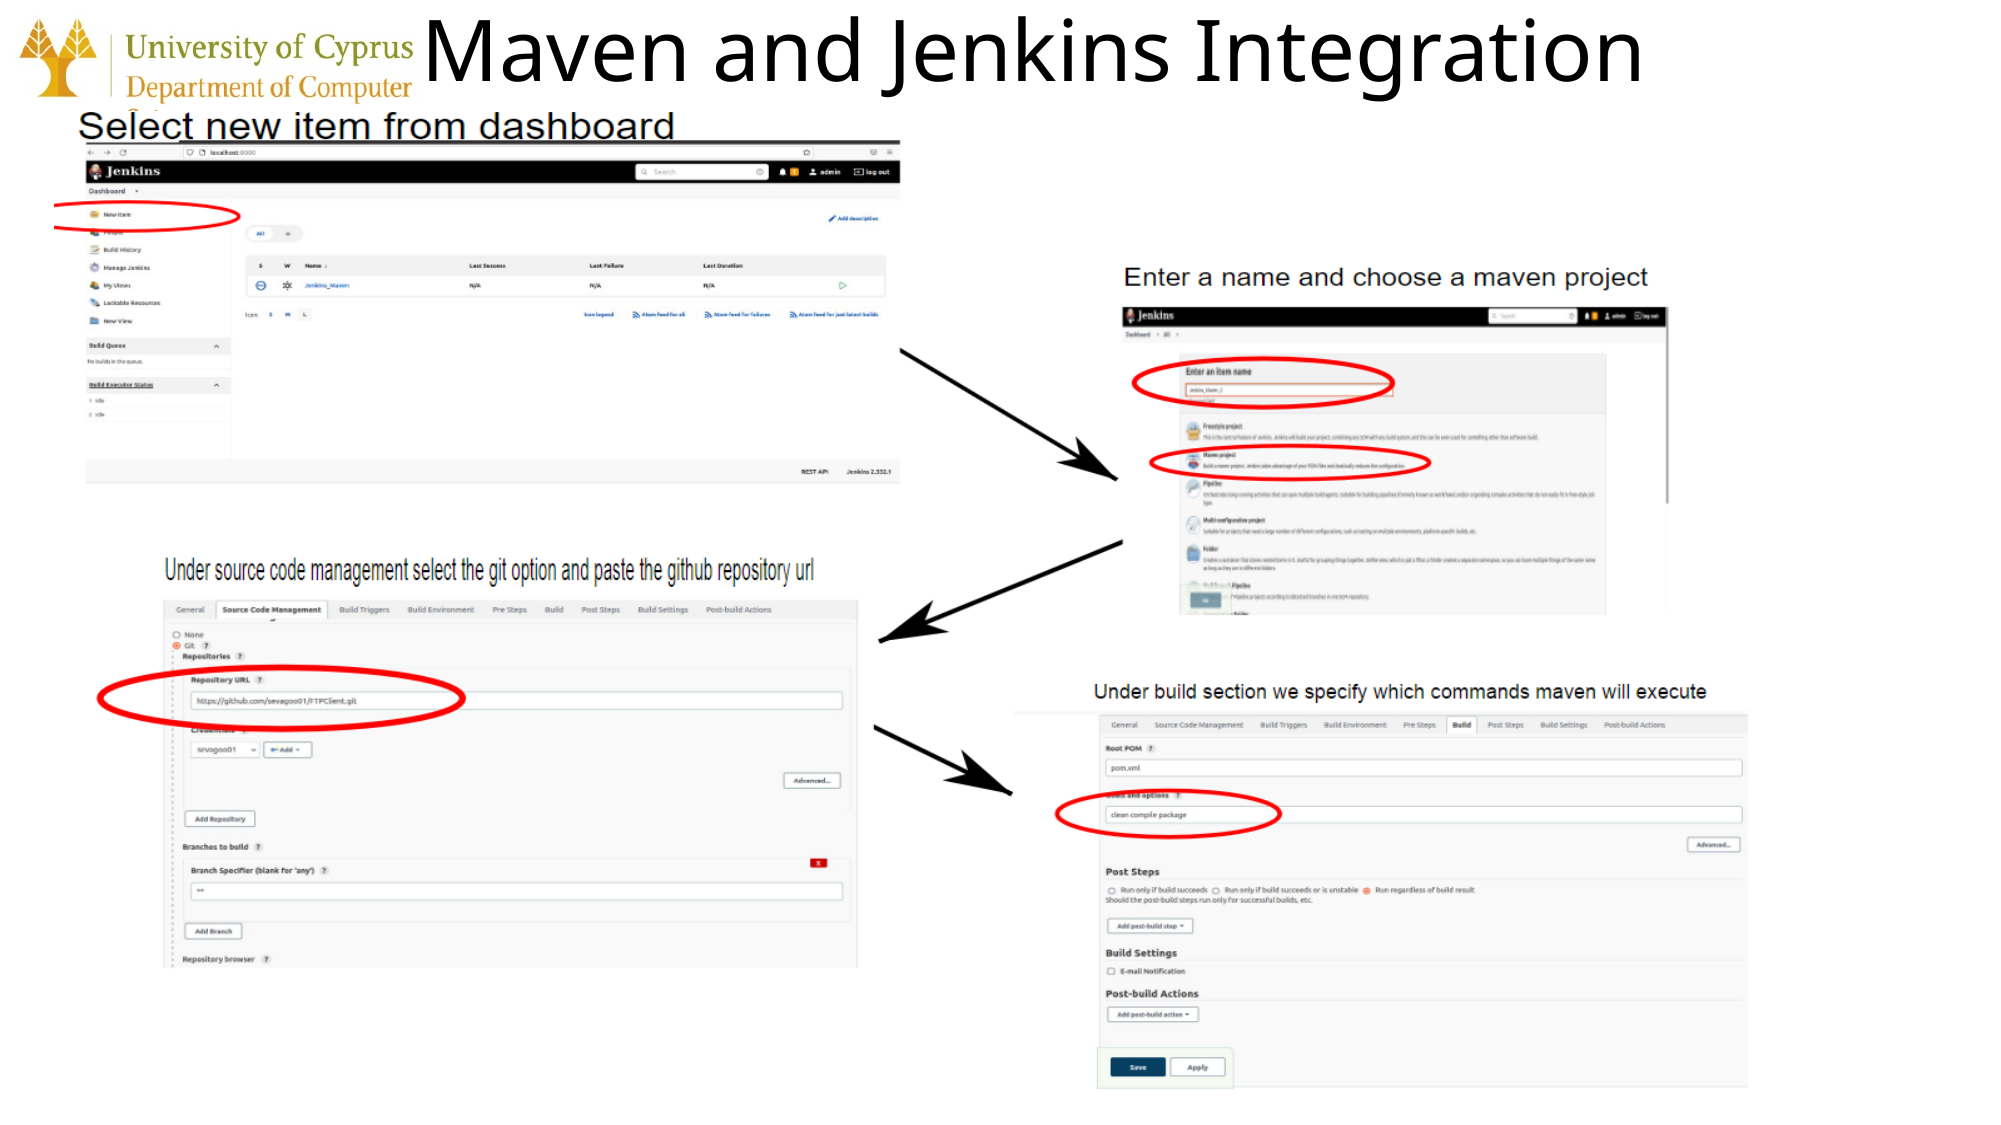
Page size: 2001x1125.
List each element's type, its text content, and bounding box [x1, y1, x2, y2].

picture [0, 0, 1897, 1125]
title Maven and Jenkins Integration [439, 0, 1897, 108]
